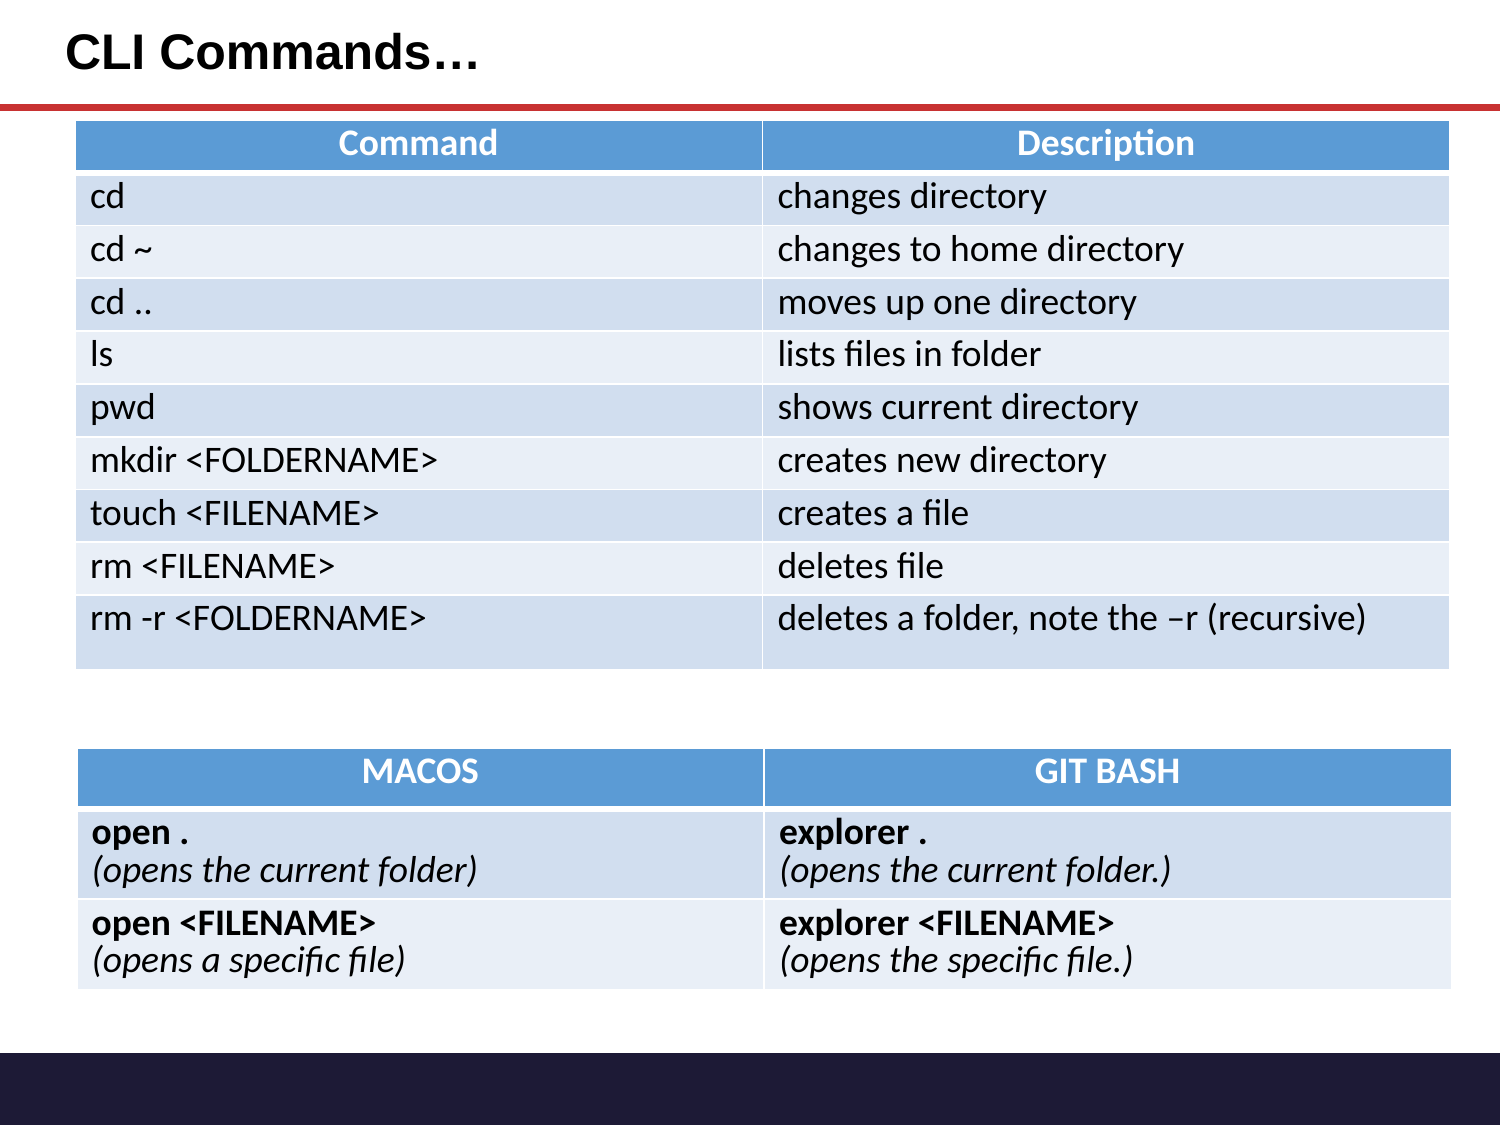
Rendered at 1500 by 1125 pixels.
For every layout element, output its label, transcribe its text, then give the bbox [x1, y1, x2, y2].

table_cell deletes a folder, note the –r (recursive) [763, 596, 1449, 669]
table_cell explorer . (opens the current folder.) [765, 812, 1451, 898]
table_cell open <FILENAME> (opens a specific file) [78, 900, 763, 989]
table_cell creates a file [763, 490, 1449, 541]
table_header Description [763, 121, 1449, 170]
table_cell lists files in folder [763, 332, 1449, 383]
table_cell shows current directory [763, 385, 1449, 436]
table_cell pwd [76, 385, 762, 436]
table_cell ls [76, 332, 762, 383]
title CLI Commands… [50, 0, 948, 108]
table_cell rm -r <FOLDERNAME> [76, 596, 762, 669]
table_cell touch <FILENAME> [76, 490, 762, 541]
table_cell explorer <FILENAME> (opens the specific file.) [765, 900, 1451, 989]
table_cell moves up one directory [763, 279, 1449, 330]
table_cell open . (opens the current folder) [78, 812, 763, 898]
table_cell creates new directory [763, 438, 1449, 489]
table_cell deletes file [763, 543, 1449, 594]
table_header Command [76, 121, 762, 170]
table_header GIT BASH [765, 749, 1451, 806]
table_cell rm <FILENAME> [76, 543, 762, 594]
table_cell changes directory [763, 176, 1449, 225]
table_header MACOS [78, 749, 763, 806]
table_cell cd .. [76, 279, 762, 330]
table_cell cd [76, 176, 762, 225]
table_cell mkdir <FOLDERNAME> [76, 438, 762, 489]
table_cell cd ~ [76, 226, 762, 277]
table_cell changes to home directory [763, 226, 1449, 277]
